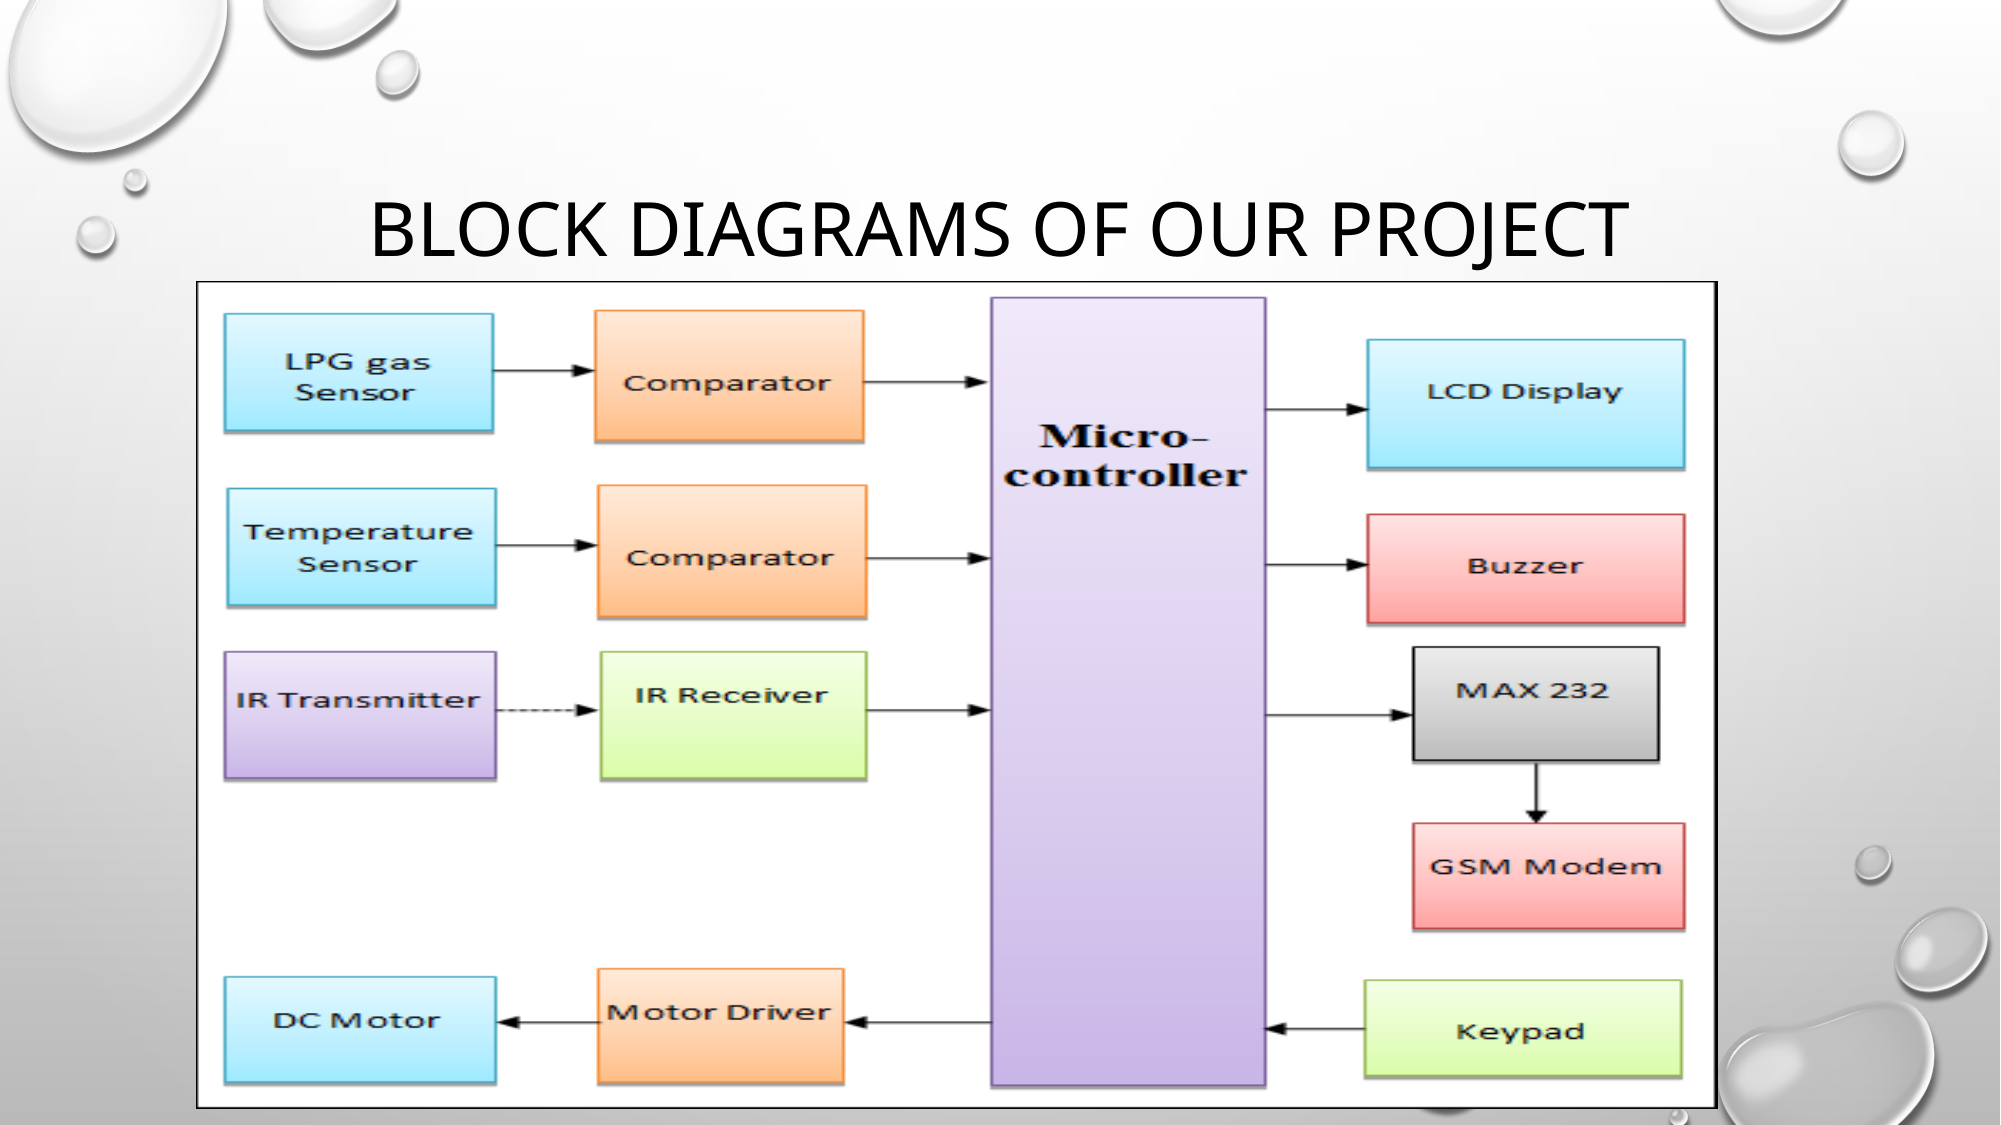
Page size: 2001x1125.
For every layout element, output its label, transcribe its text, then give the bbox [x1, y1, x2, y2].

picture [0, 0, 2000, 1125]
title BLOCK DIAGRAMS OF OUR PROJECT [149, 101, 1851, 364]
